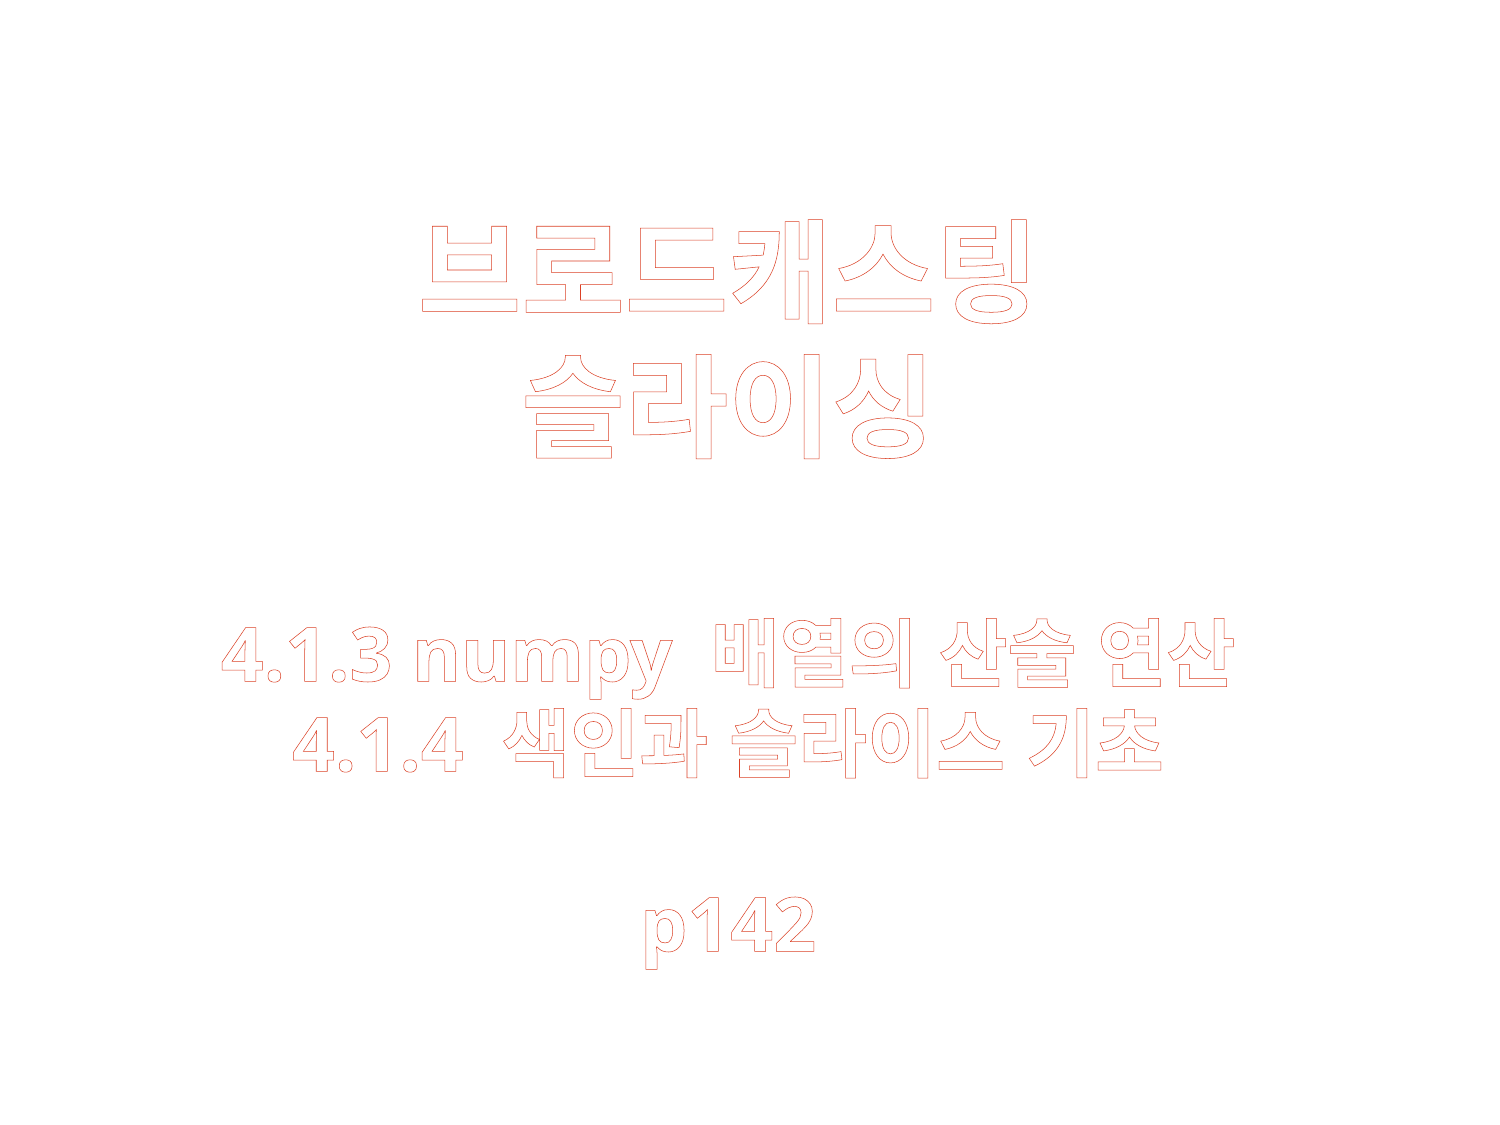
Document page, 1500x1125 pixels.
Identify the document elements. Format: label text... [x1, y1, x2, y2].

text_box 브로드캐스팅 슬라이싱 4.1.3 numpy 배열의 산술 연산 4.1.4 색인과 슬라이스 기초 p142 [164, 193, 1293, 974]
